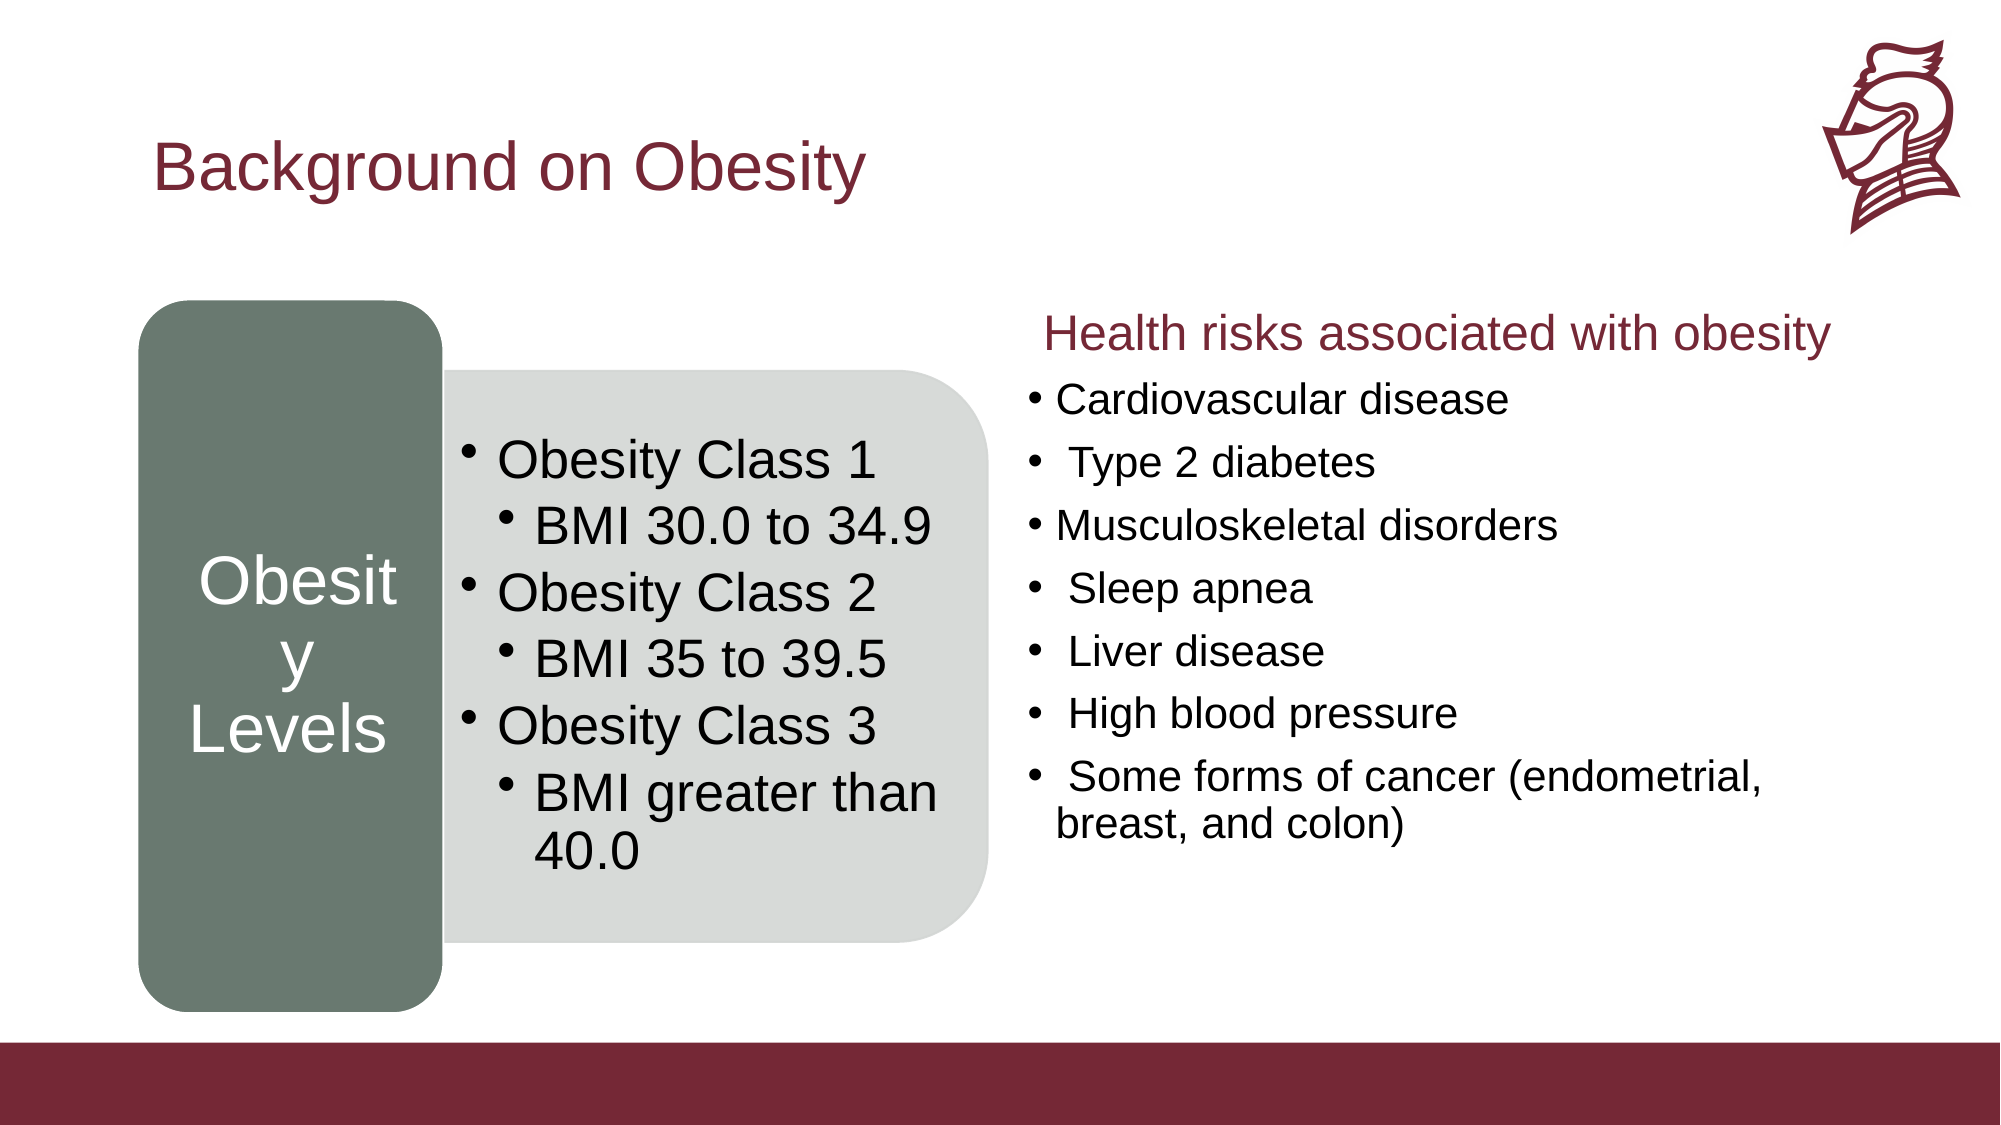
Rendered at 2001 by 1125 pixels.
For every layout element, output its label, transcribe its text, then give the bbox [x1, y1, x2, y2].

list Health risks associated with obesity Cardiovascular disease Type 2 diabetes Musculoskeletal disorders Sleep apnea Liver disease High blood pressure Some forms of cancer (endometrial, breast, and colon) [1012, 299, 1863, 1014]
title Background on Obesity [137, 59, 1863, 278]
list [137, 299, 988, 1014]
picture [1813, 30, 1972, 248]
